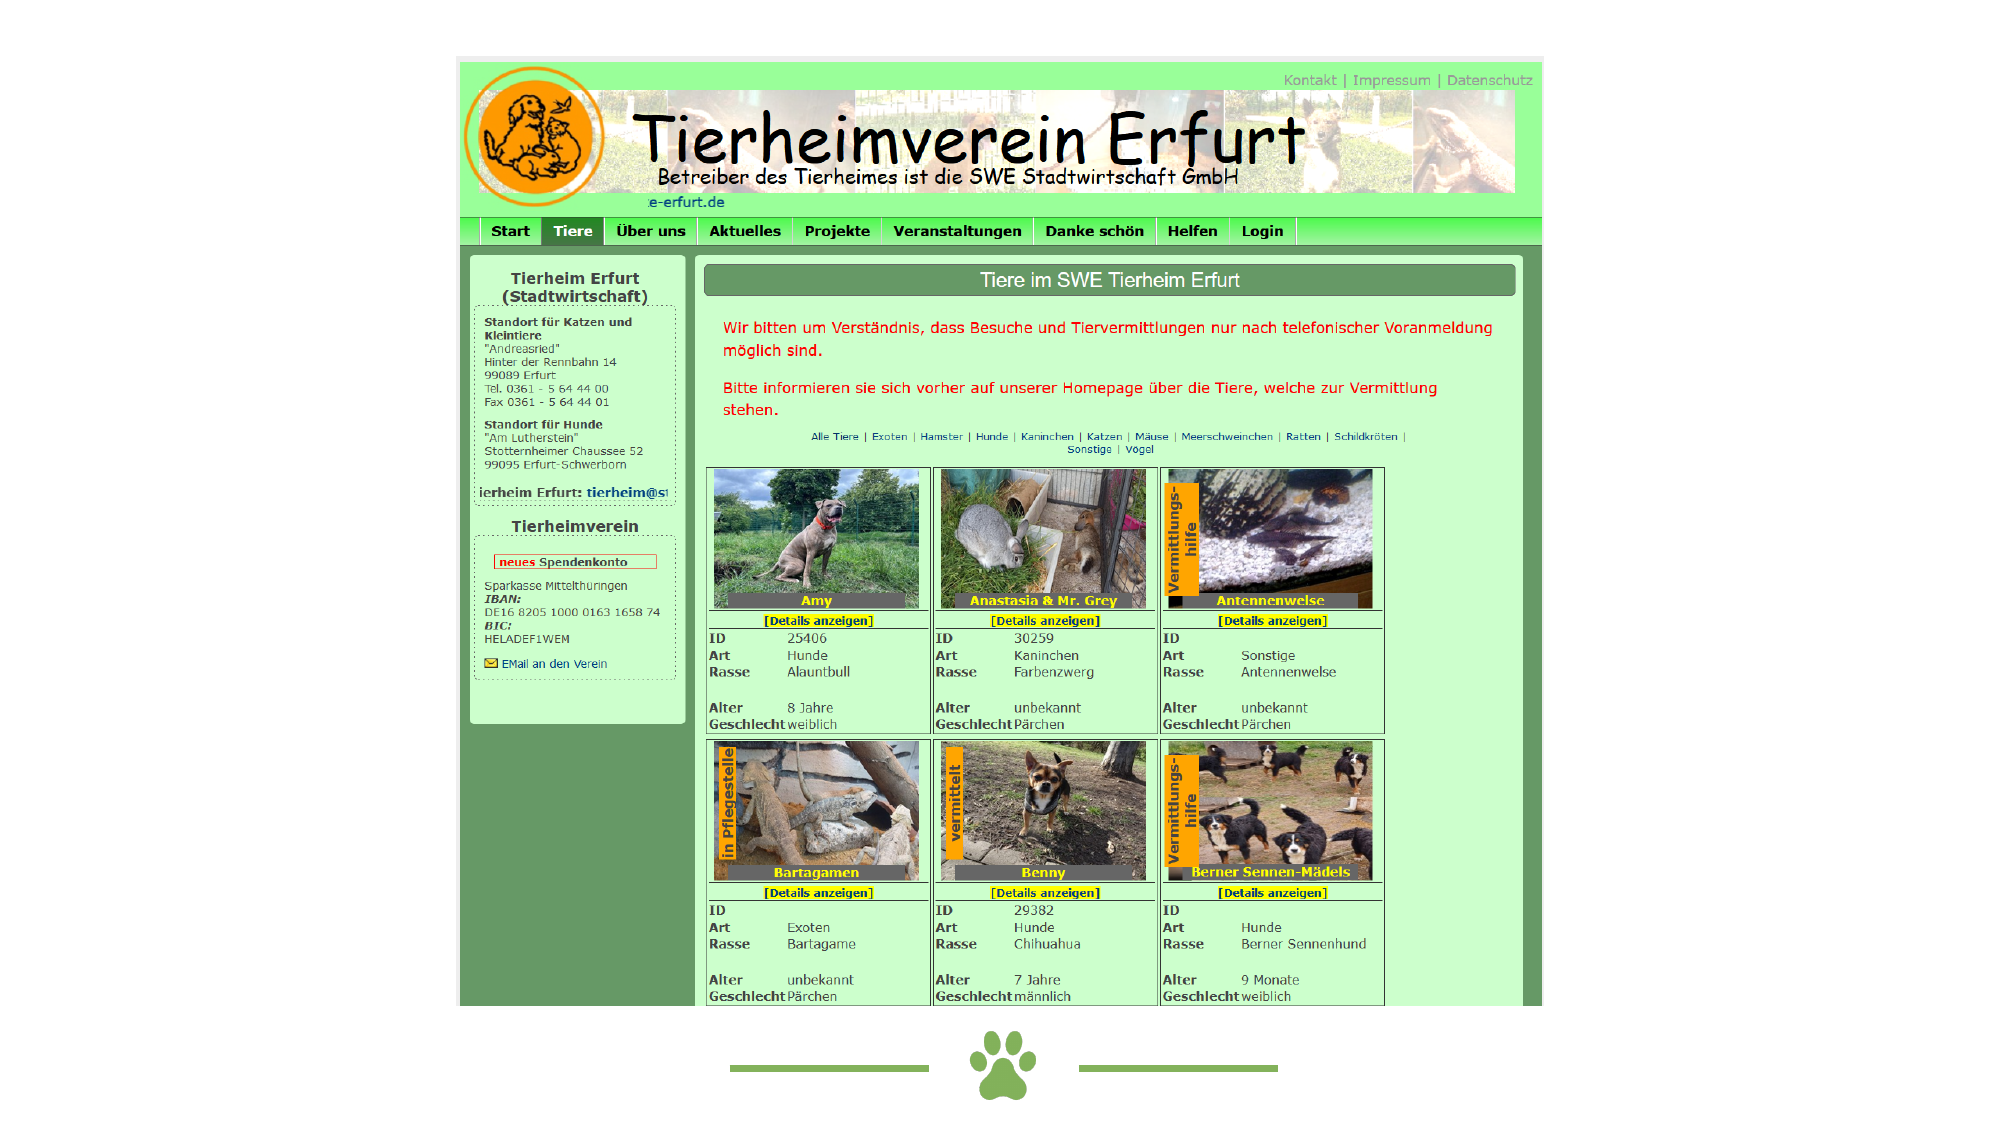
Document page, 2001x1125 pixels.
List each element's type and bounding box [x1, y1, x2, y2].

picture [455, 55, 1545, 1007]
picture [961, 1014, 1038, 1108]
